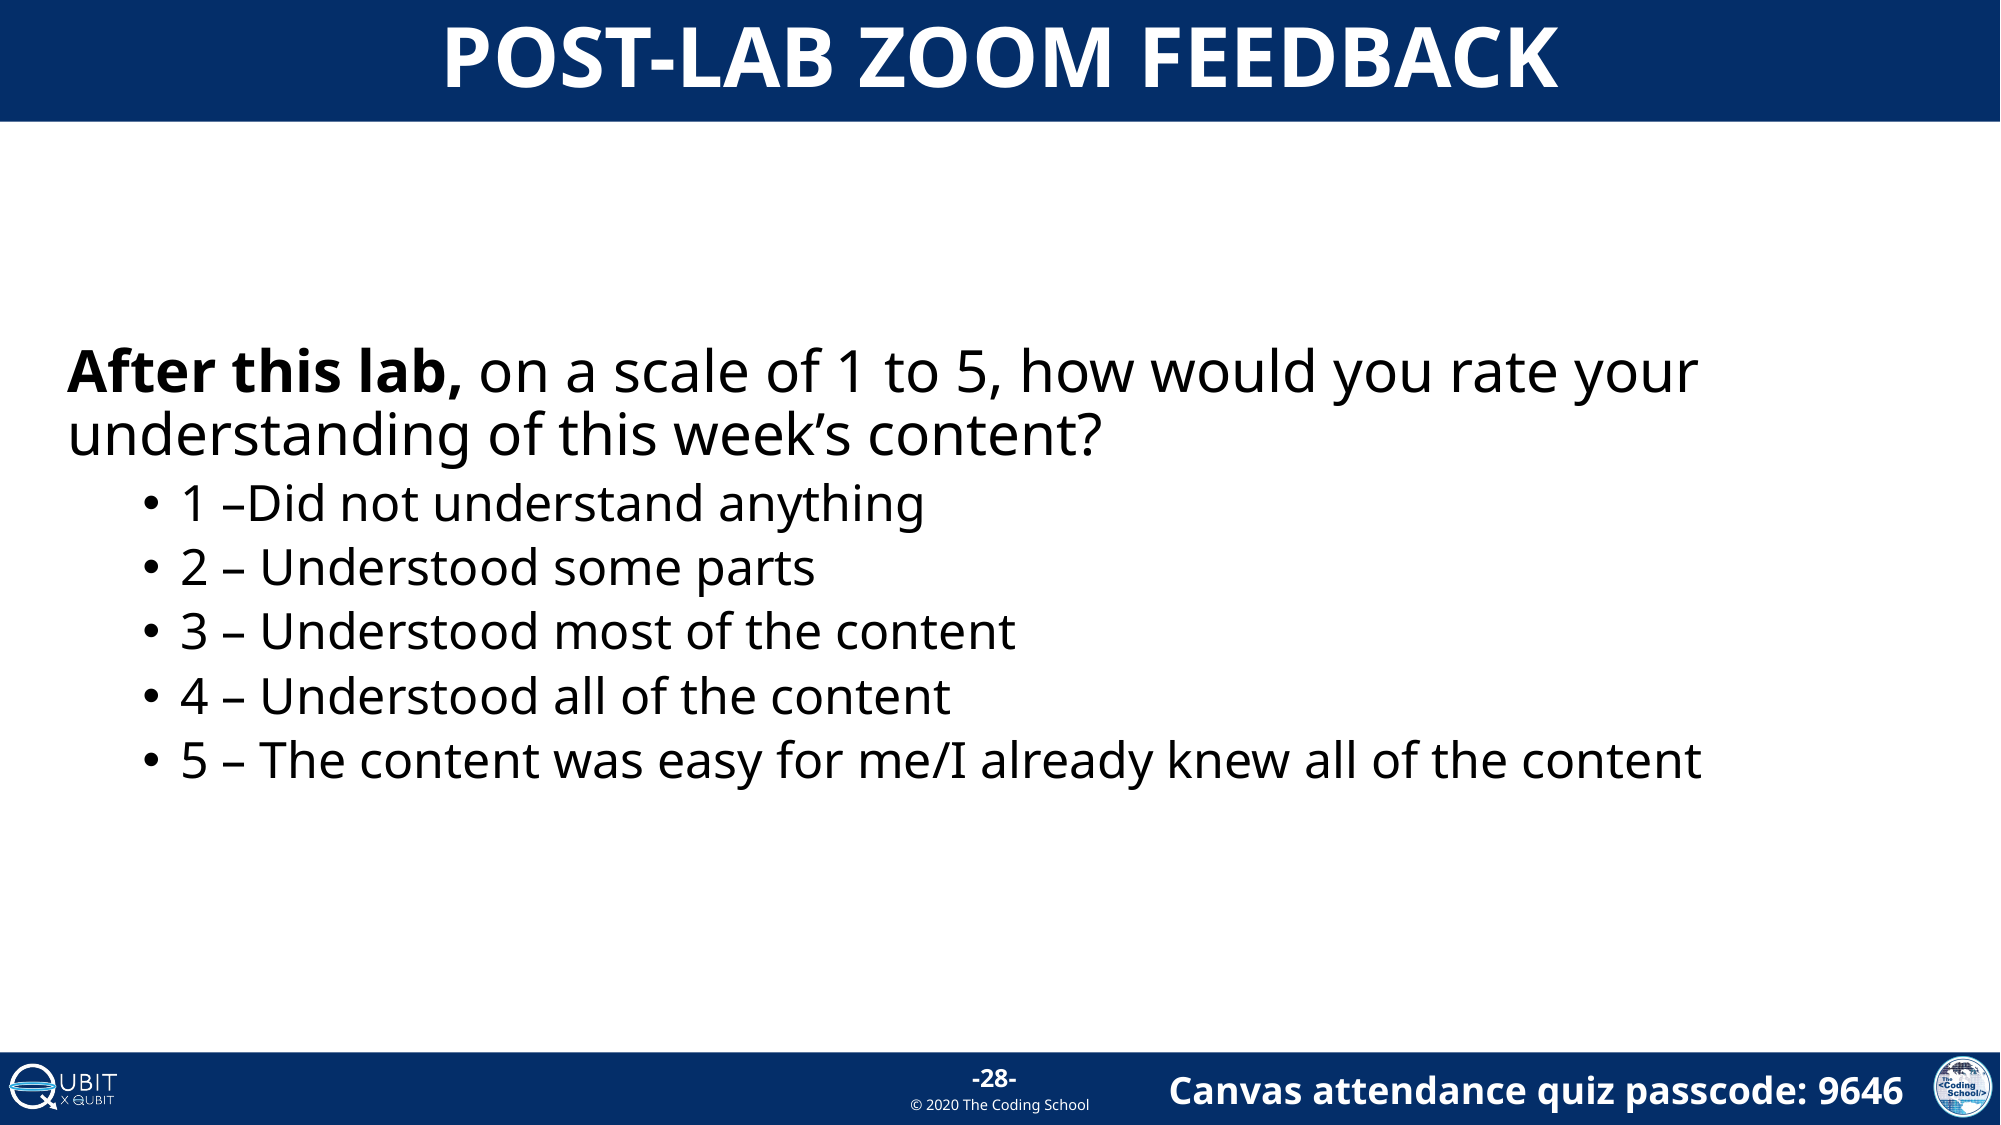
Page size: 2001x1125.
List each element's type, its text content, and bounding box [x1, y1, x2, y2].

list After this lab, on a scale of 1 to 5, how would you rate your understanding of this week’s content? 1 –Did not understand anything 2 – Understood some parts 3 – Understood most of the content 4 – Understood all of the content 5 – The content was easy for me/I already knew all of the content [52, 159, 1940, 1014]
picture [1931, 1052, 1995, 1122]
slide_number -28- [945, 1050, 1044, 1110]
picture [6, 1055, 118, 1125]
title Post-LAB Zoom FEEDBACK [0, 0, 2000, 122]
